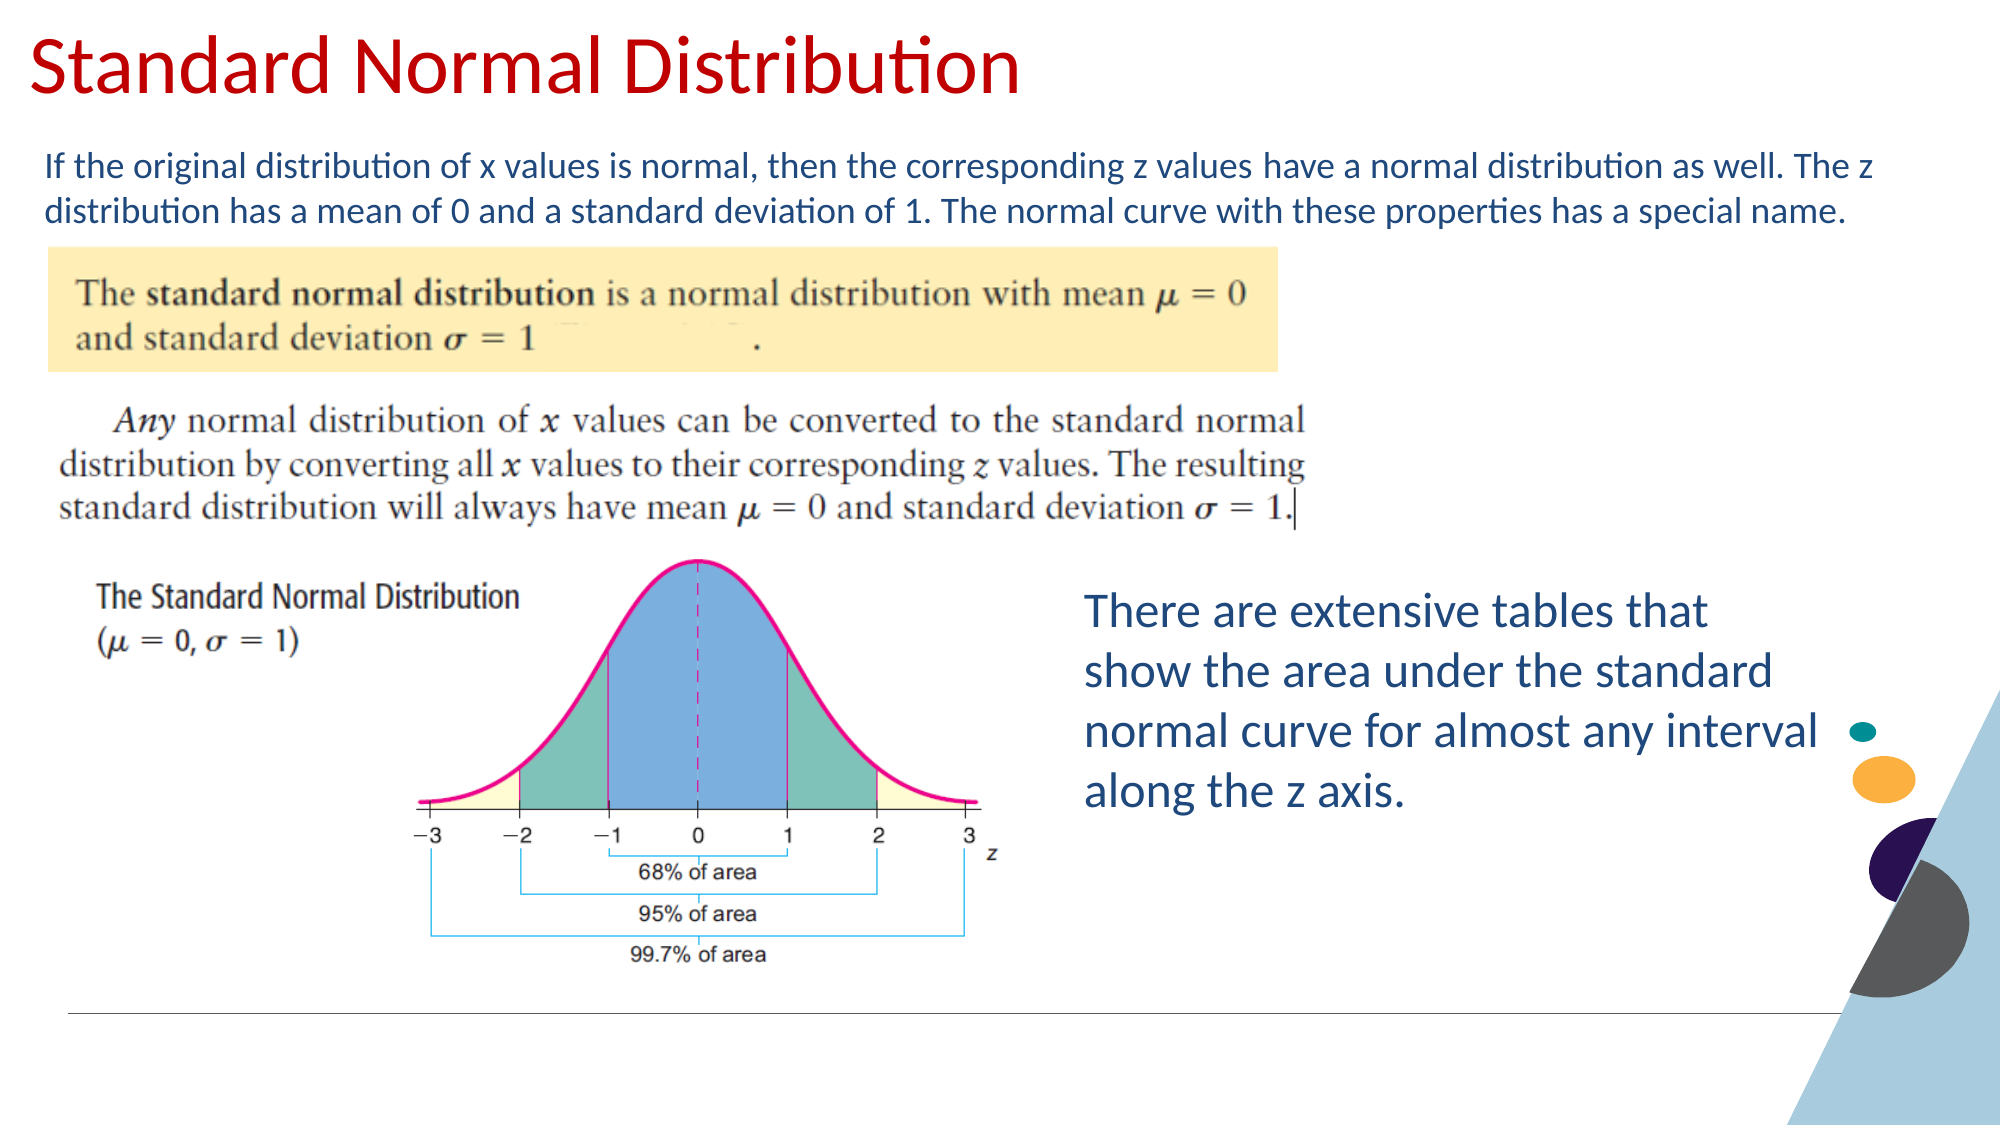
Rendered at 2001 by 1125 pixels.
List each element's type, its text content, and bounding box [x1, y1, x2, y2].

picture [47, 385, 1324, 1001]
text_box If the original distribution of x values is normal, then the corresponding z values have a normal distribution as well. The z distribution has a mean of 0 and a standard deviation of 1. The normal curve with these properties has a special name. [29, 133, 1972, 239]
text_box There are extensive tables that show the area under the standard normal curve for almost any interval along the z axis. [1069, 570, 1850, 826]
picture [47, 243, 1279, 372]
title Standard Normal Distribution [29, 29, 1923, 113]
